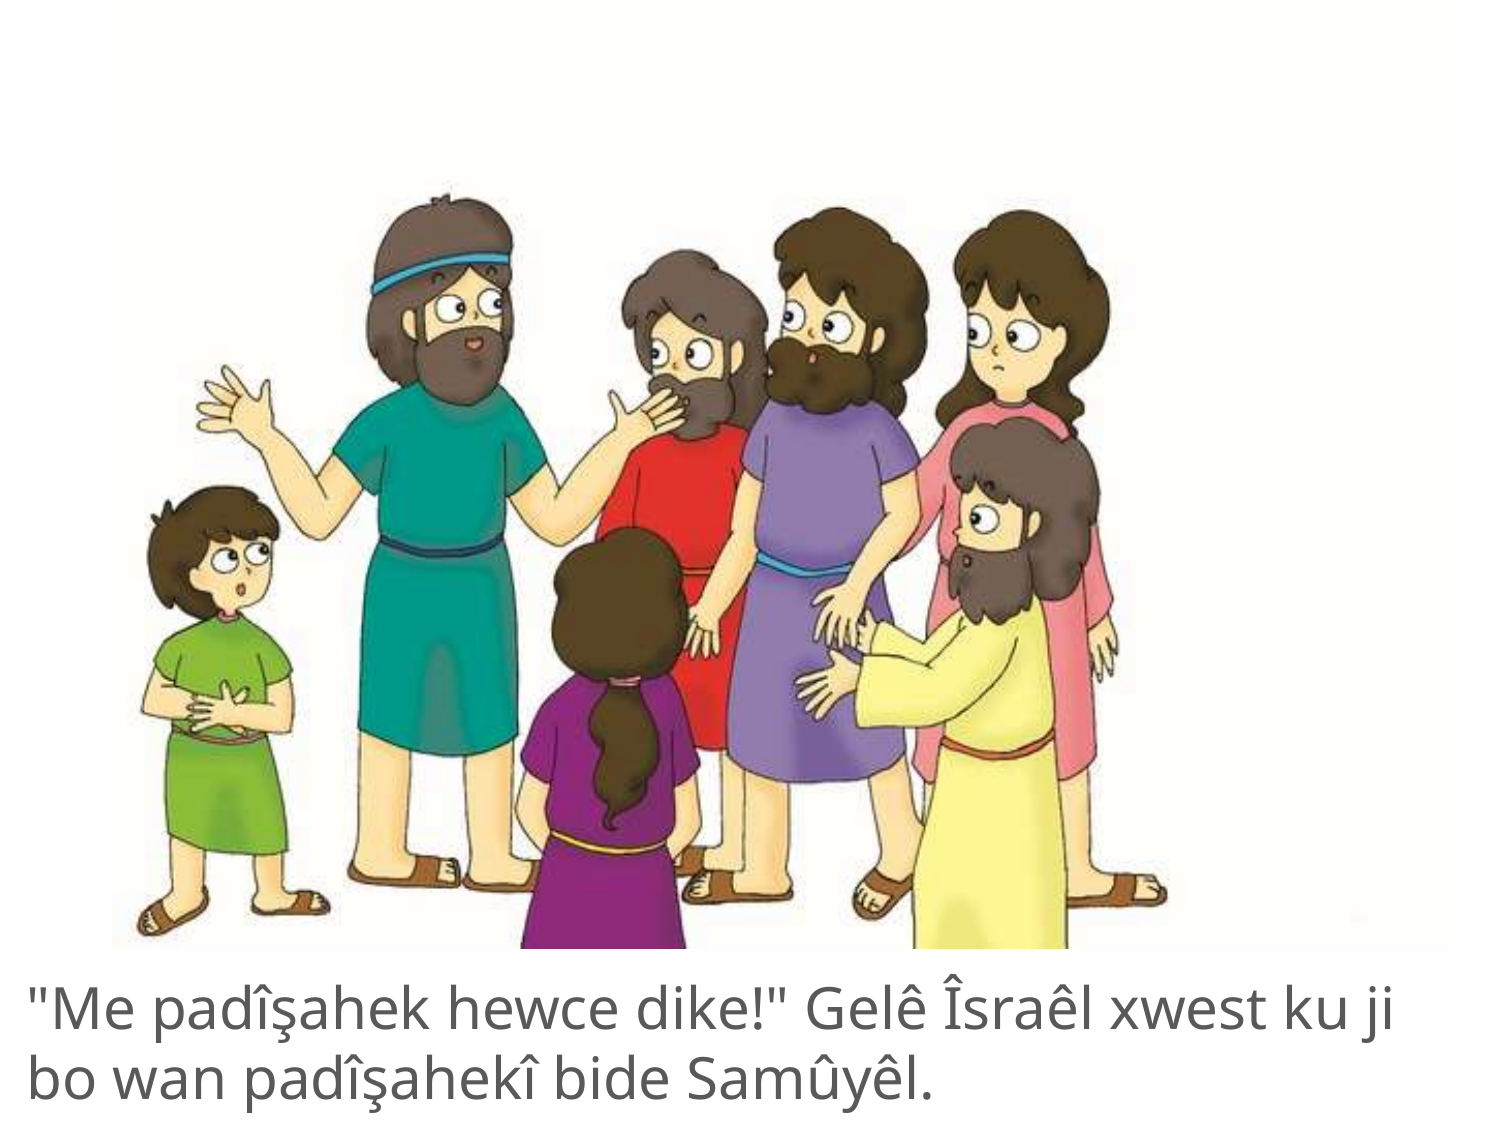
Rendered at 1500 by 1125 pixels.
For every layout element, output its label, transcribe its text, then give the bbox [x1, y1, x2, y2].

picture [111, 0, 1455, 950]
text_box "Me padîşahek hewce dike!" Gelê Îsraêl xwest ku ji bo wan padîşahekî bide Samûyêl. [11, 964, 1483, 1119]
